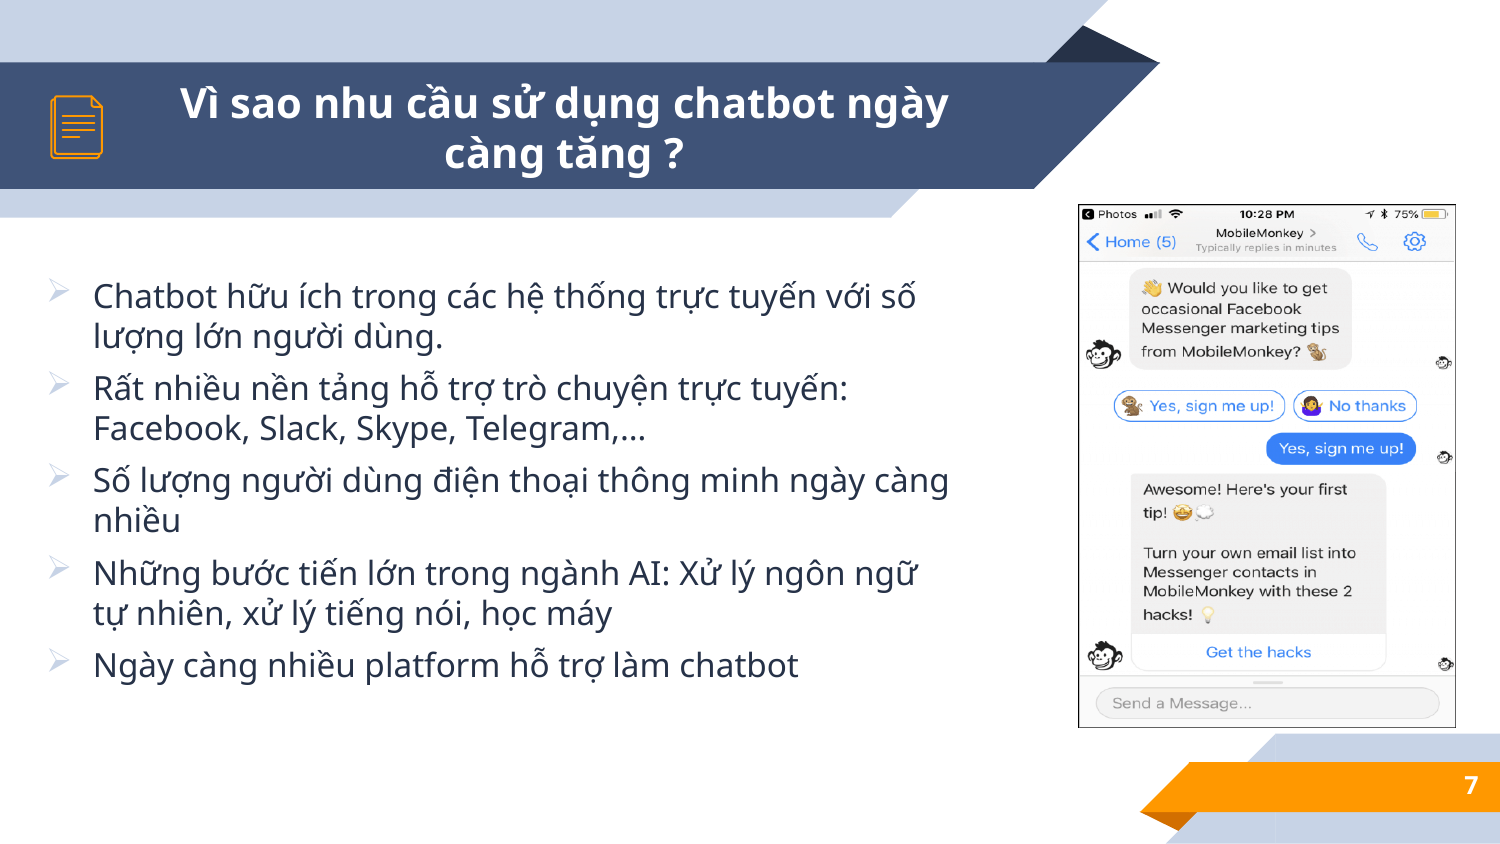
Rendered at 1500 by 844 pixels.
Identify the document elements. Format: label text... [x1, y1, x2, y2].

list Chatbot hữu ích trong các hệ thống trực tuyến với số lượng lớn người dùng. Rất nhiều nền tảng hỗ trợ trò chuyện trực tuyến: Facebook, Slack, Skype, Telegram,… Số lượng người dùng điện thoại thông minh ngày càng nhiều Những bước tiến lớn trong ngành AI: Xử lý ngôn ngữ tự nhiên, xử lý tiếng nói, học máy Ngày càng nhiều platform hỗ trợ làm chatbot [31, 259, 974, 761]
title Vì sao nhu cầu sử dụng chatbot ngày càng tăng ? [133, 64, 997, 190]
slide_number 7 [1249, 760, 1494, 813]
picture [1077, 204, 1456, 728]
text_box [50, 96, 103, 159]
